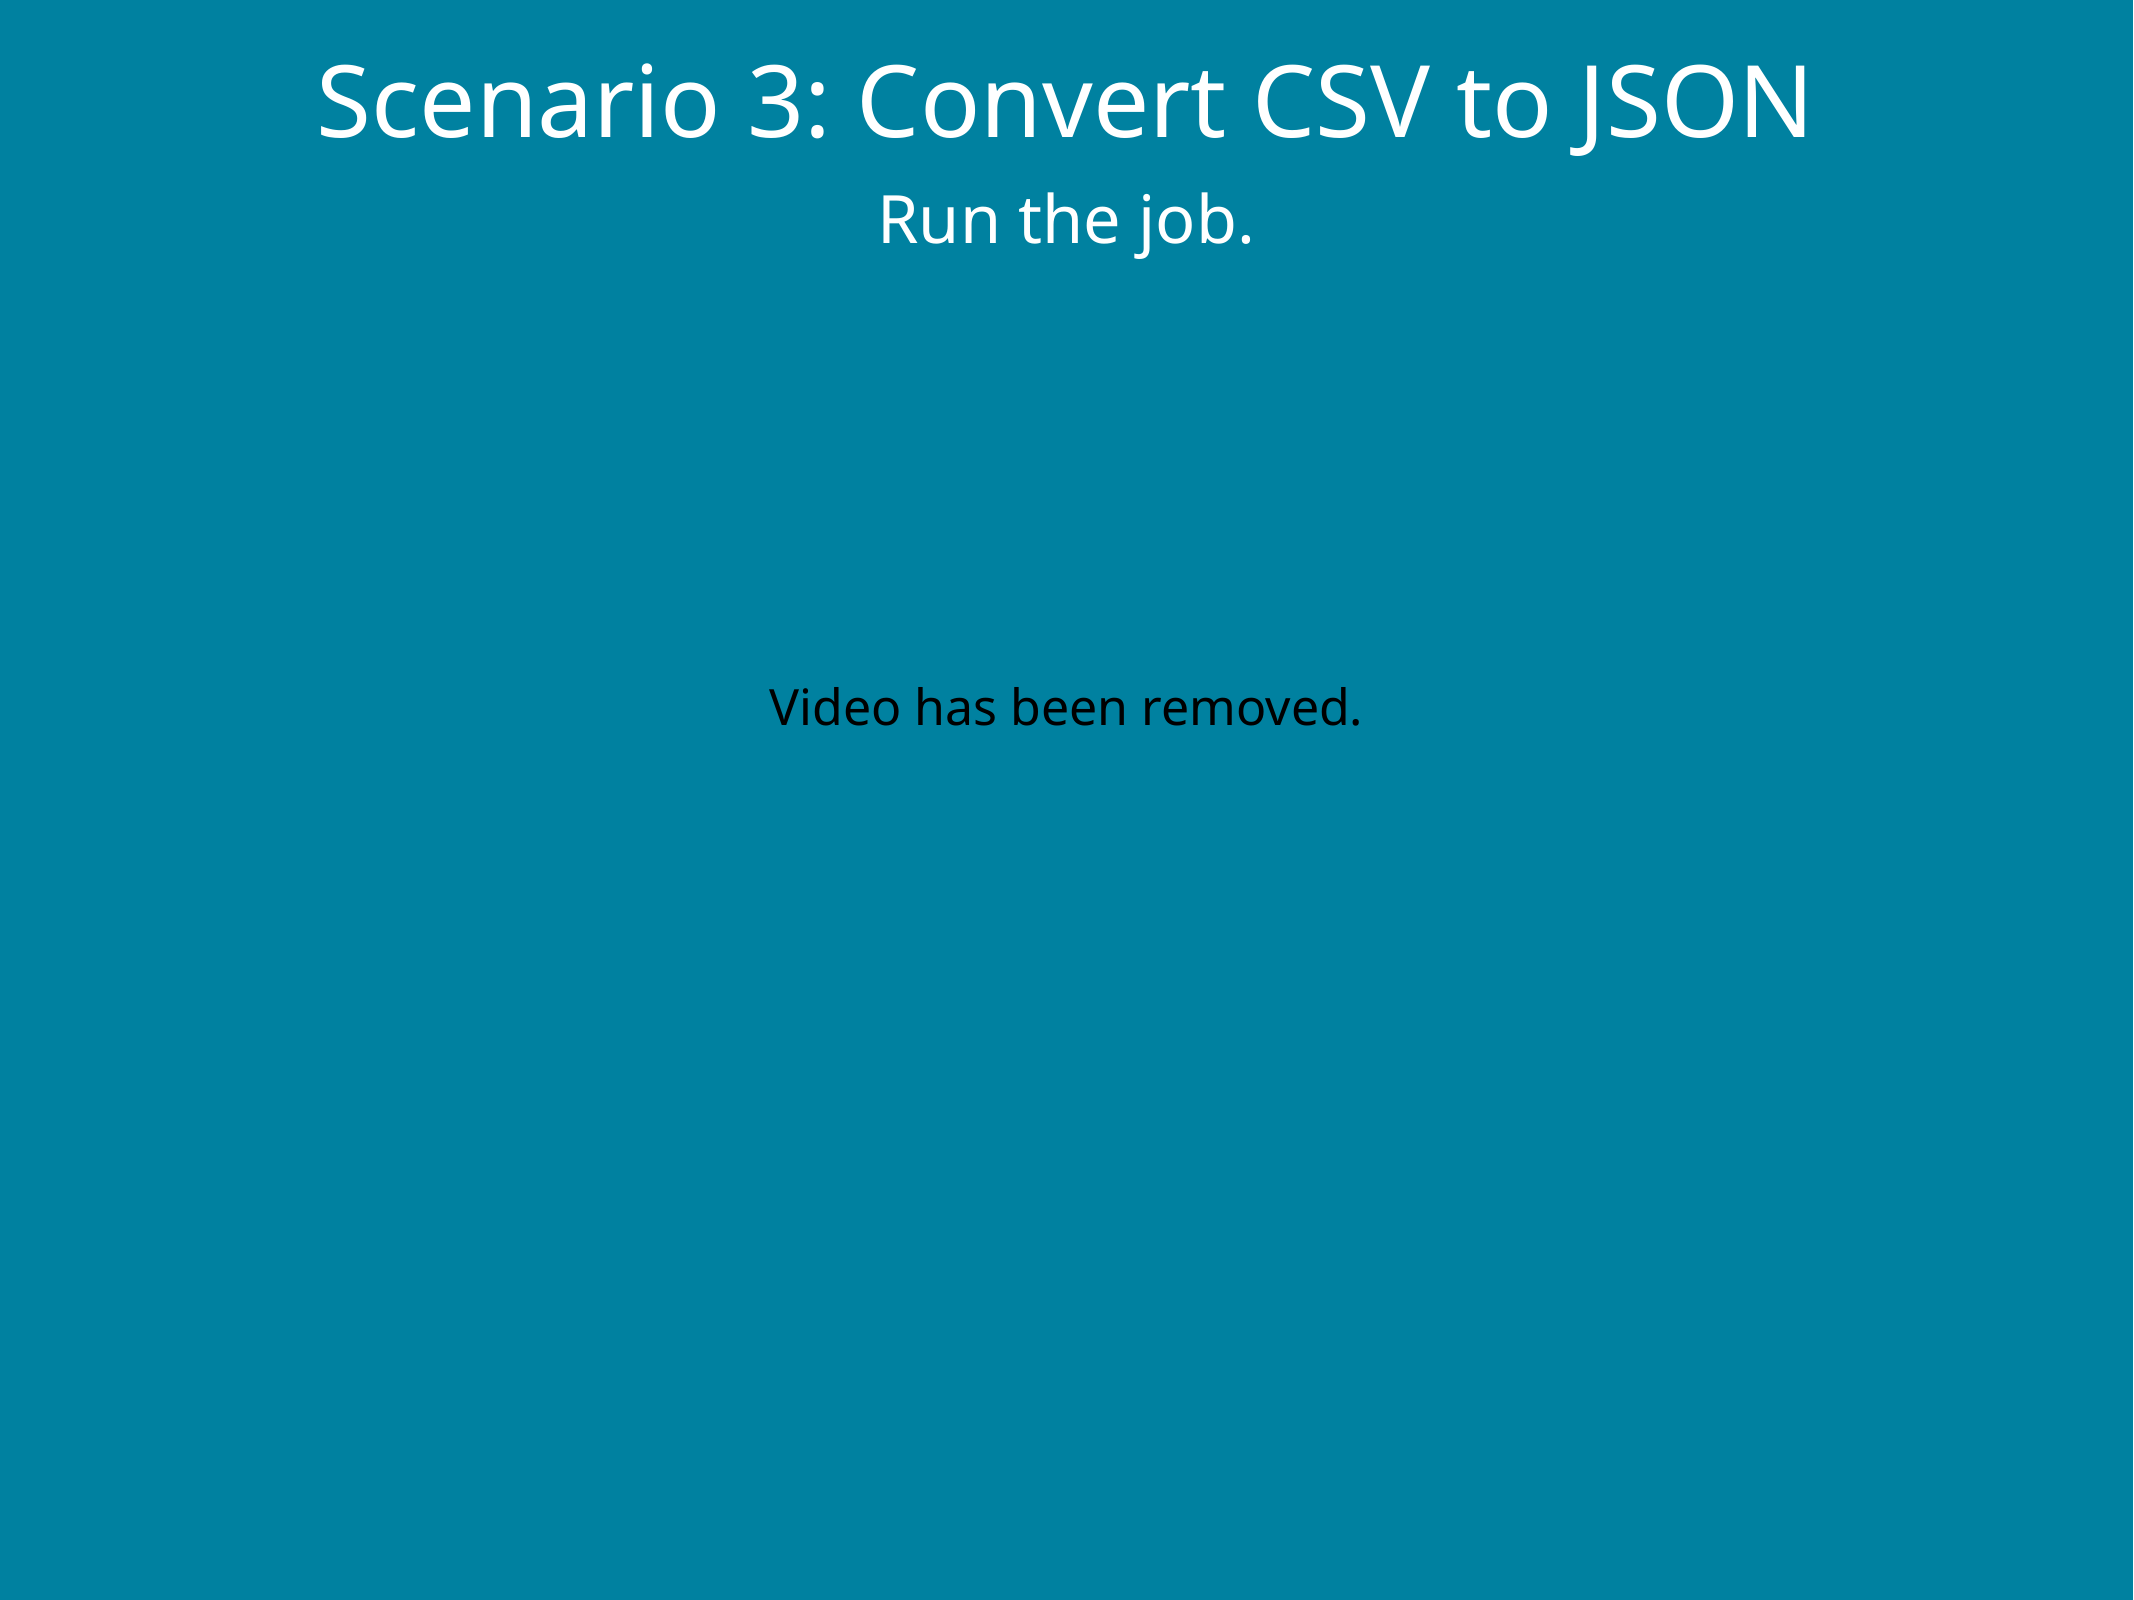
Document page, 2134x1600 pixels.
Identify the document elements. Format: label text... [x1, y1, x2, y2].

text_box Scenario 3: Convert CSV to JSON [308, 29, 1825, 167]
text_box Run the job. [869, 168, 1265, 265]
text_box Video has been removed. [761, 666, 1373, 744]
